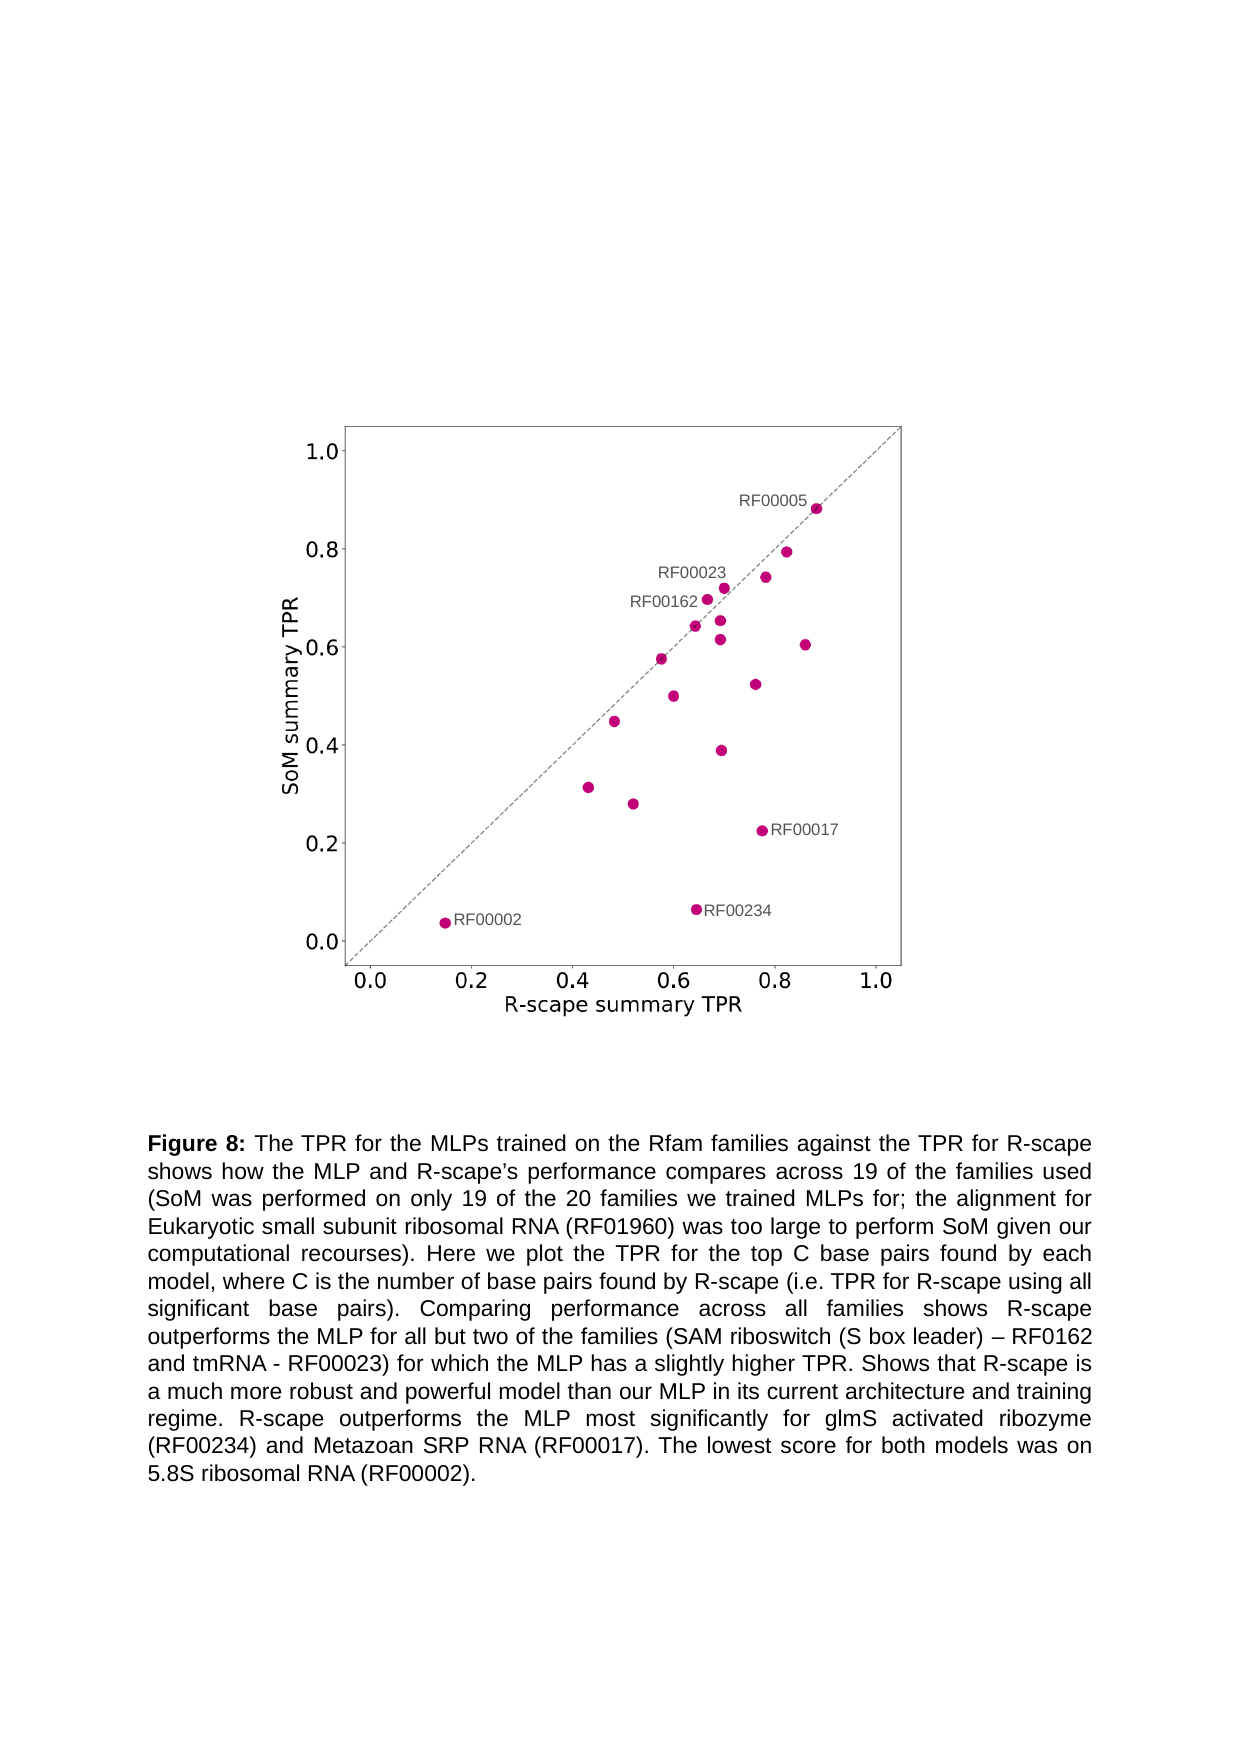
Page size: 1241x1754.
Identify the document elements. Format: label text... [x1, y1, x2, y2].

picture [272, 414, 912, 1023]
text_box Figure 8: The TPR for the MLPs trained on the Rfam families against the TPR for R-scape shows how the MLP and R-scape’s performance compares across 19 of the families used (SoM was performed on only 19 of the 20 families we trained MLPs for; the alignment for Eukaryotic small subunit ribosomal RNA (RF01960) was too large to perform SoM given our computational recourses). Here we plot the TPR for the top C base pairs found by each model, where C is the number of base pairs found by R-scape (i.e. TPR for R-scape using all significant base pairs). Comparing performance across all families shows R-scape outperforms the MLP for all but two of the families (SAM riboswitch (S box leader) – RF0162 and tmRNA - RF00023) for which the MLP has a slightly higher TPR. Shows that R-scape is a much more robust and powerful model than our MLP in its current architecture and training regime. R-scape outperforms the MLP most significantly for glmS activated ribozyme (RF00234) and Metazoan SRP RNA (RF00017). The lowest score for both models was on 5.8S ribosomal RNA (RF00002). [132, 1121, 1108, 1494]
